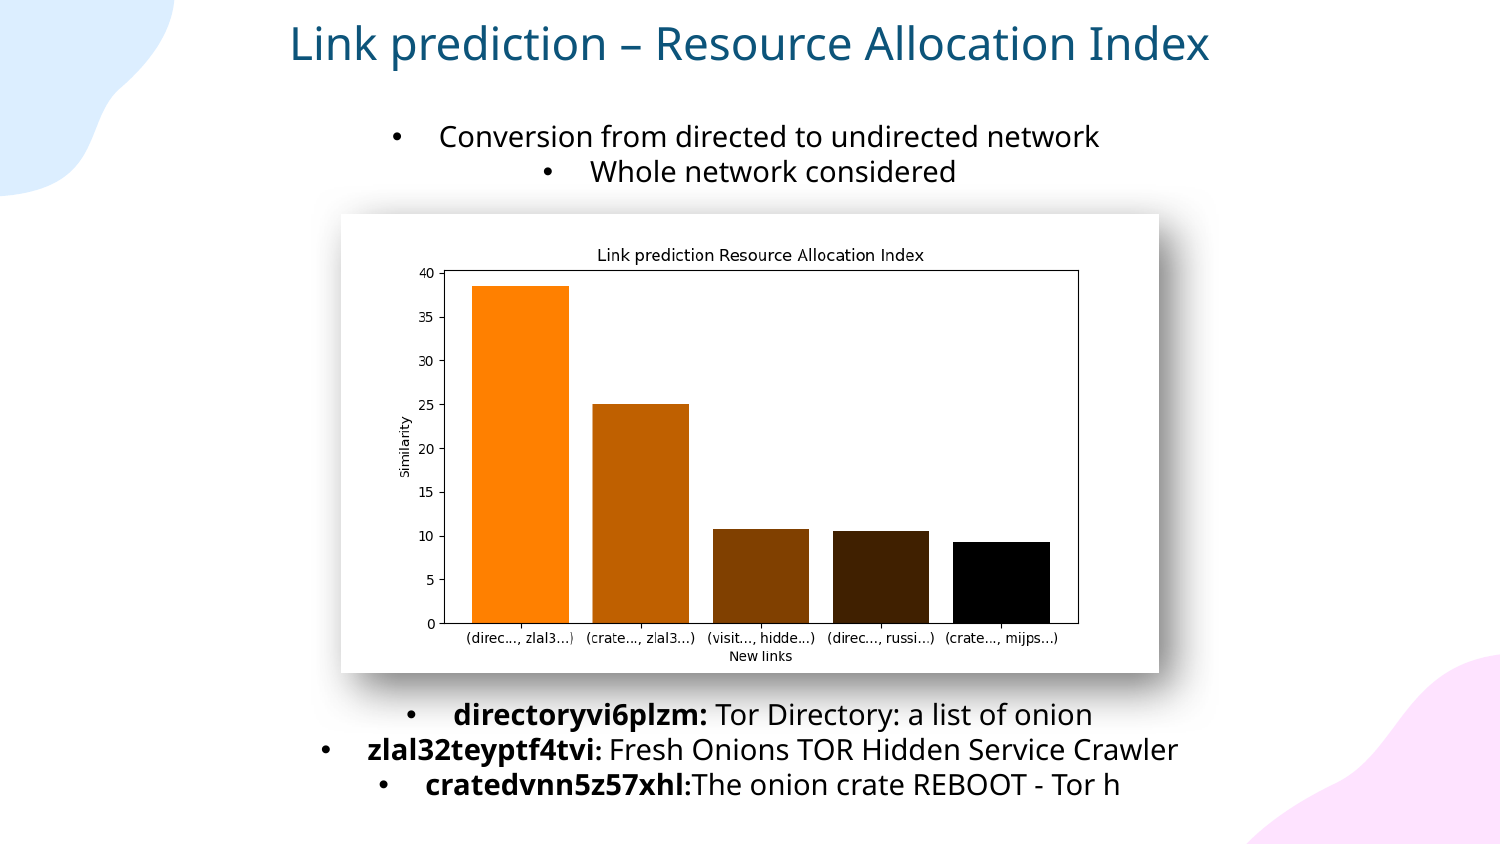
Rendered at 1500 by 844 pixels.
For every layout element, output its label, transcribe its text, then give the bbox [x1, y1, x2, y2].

title Link prediction – Resource Allocation Index [0, 0, 1500, 94]
picture [340, 213, 1160, 673]
text_box directoryvi6plzm: Tor Directory: a list of onion zlal32teyptf4tvi: Fresh Onions TOR Hidden Service Crawler cratedvnn5z57xhl:The onion crate REBOOT - Tor h [0, 689, 1500, 809]
text_box Conversion from directed to undirected network Whole network considered [0, 111, 1500, 196]
